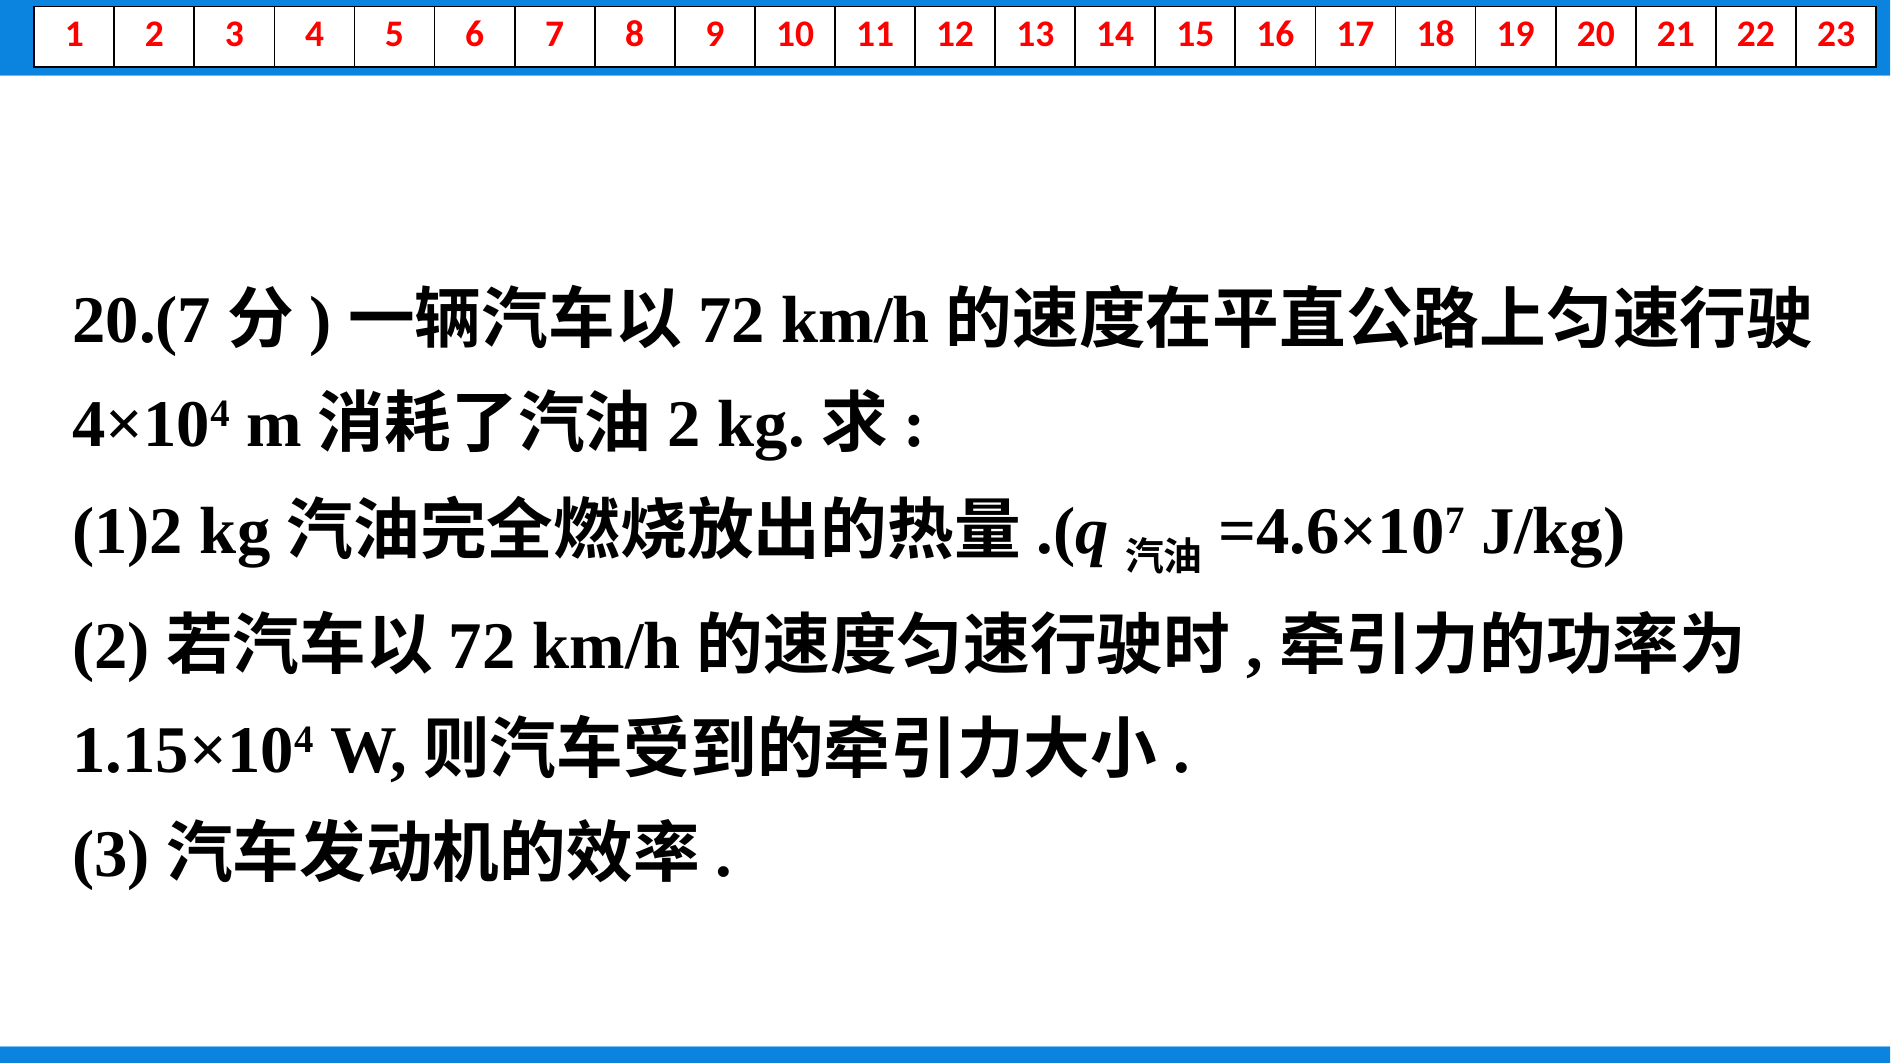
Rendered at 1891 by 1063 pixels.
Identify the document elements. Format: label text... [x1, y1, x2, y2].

text_box 20.(7分)一辆汽车以72 km/h的速度在平直公路上匀速行驶4×104 m消耗了汽油2 kg.求: (1)2 kg汽油完全燃烧放出的热量.(q汽油=4.6×107 J/kg) (2)若汽车以72 km/h的速度匀速行驶时,牵引力的功率为1.15×104 W,则汽车受到的牵引力大小. (3)汽车发动机的效率. [57, 244, 1835, 898]
picture [0, 0, 1891, 1063]
